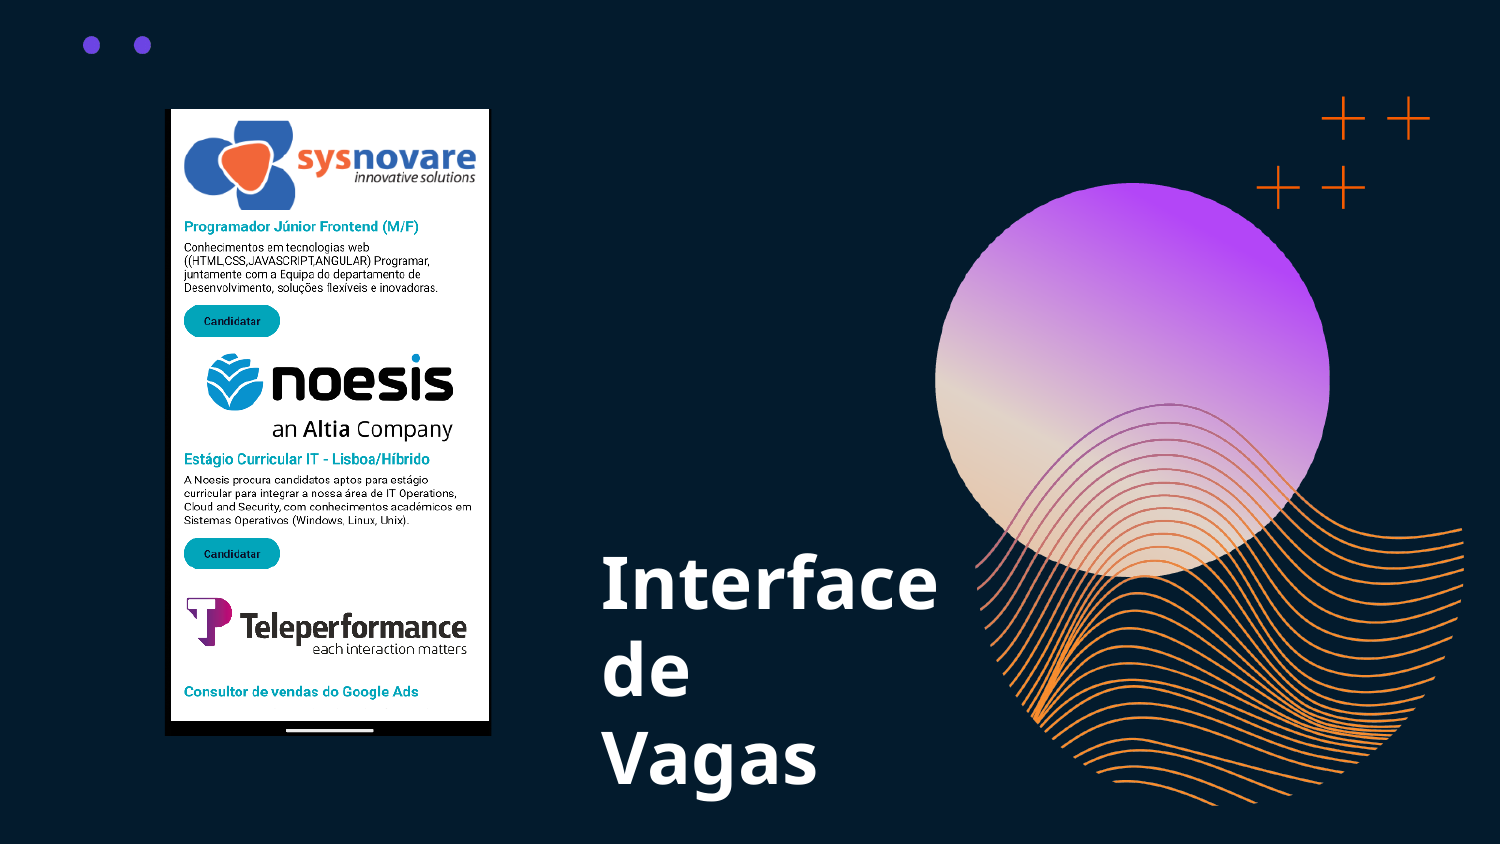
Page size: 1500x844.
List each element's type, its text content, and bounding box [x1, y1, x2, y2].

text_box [935, 96, 1465, 806]
picture [164, 109, 492, 736]
title Interface de Vagas [586, 521, 930, 791]
picture [83, 36, 151, 54]
